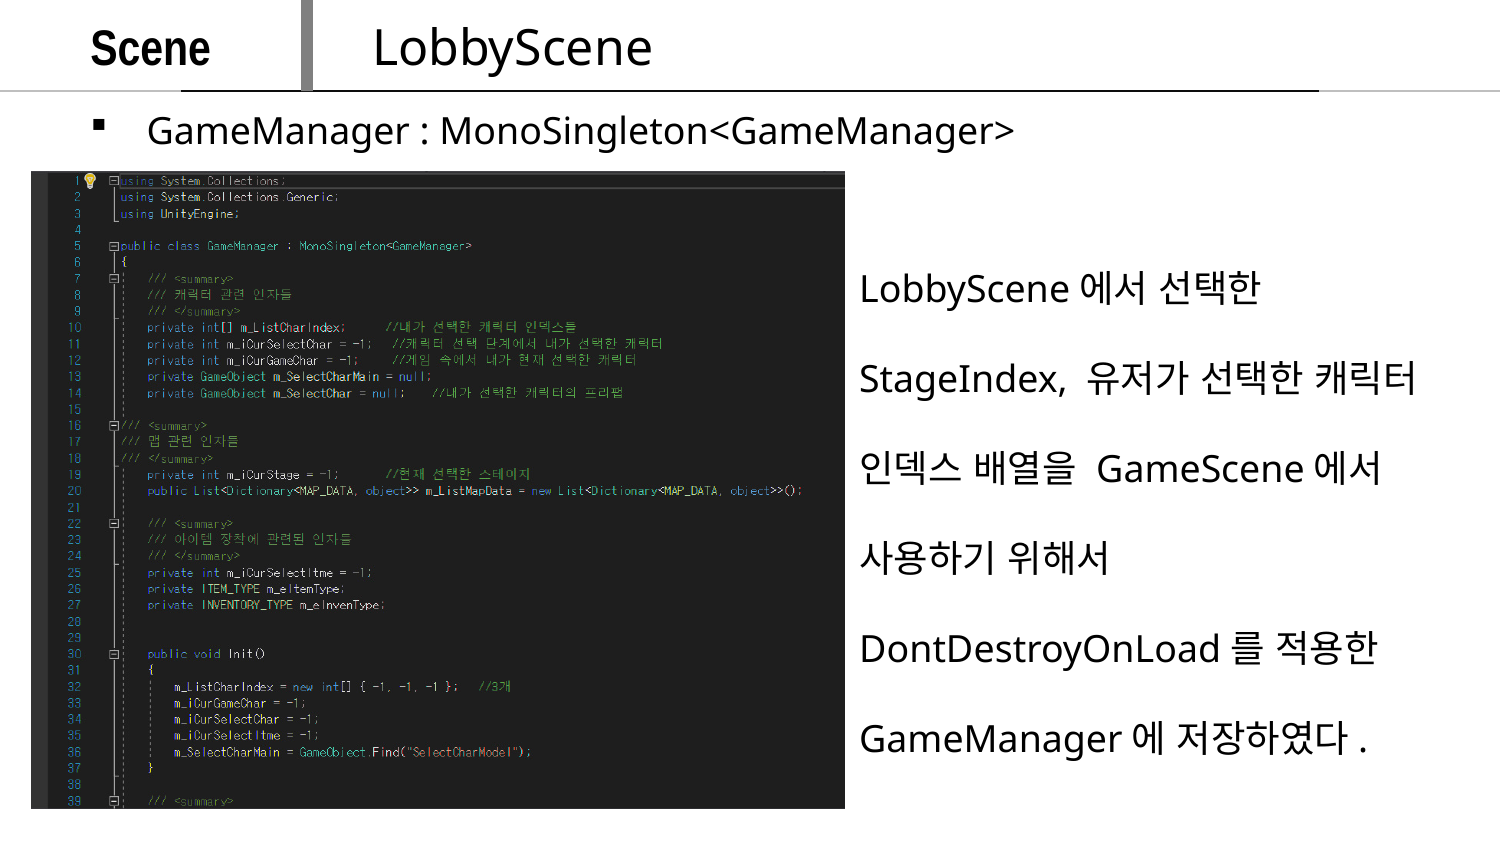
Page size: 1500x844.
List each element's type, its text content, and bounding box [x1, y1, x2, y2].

picture [30, 171, 845, 809]
text_box LobbyScene [311, 0, 1500, 93]
text_box [299, 0, 311, 93]
text_box LobbyScene에서 선택한 StageIndex, 유저가 선택한 캐릭터 인덱스 배열을 GameScene에서 사용하기 위해서 DontDestroyOnLoad를 적용한 GameManager에 저장하였다. [842, 170, 1471, 811]
text_box Scene [0, 0, 299, 93]
text_box GameManager : MonoSingleton<GameManager> [29, 105, 1220, 154]
